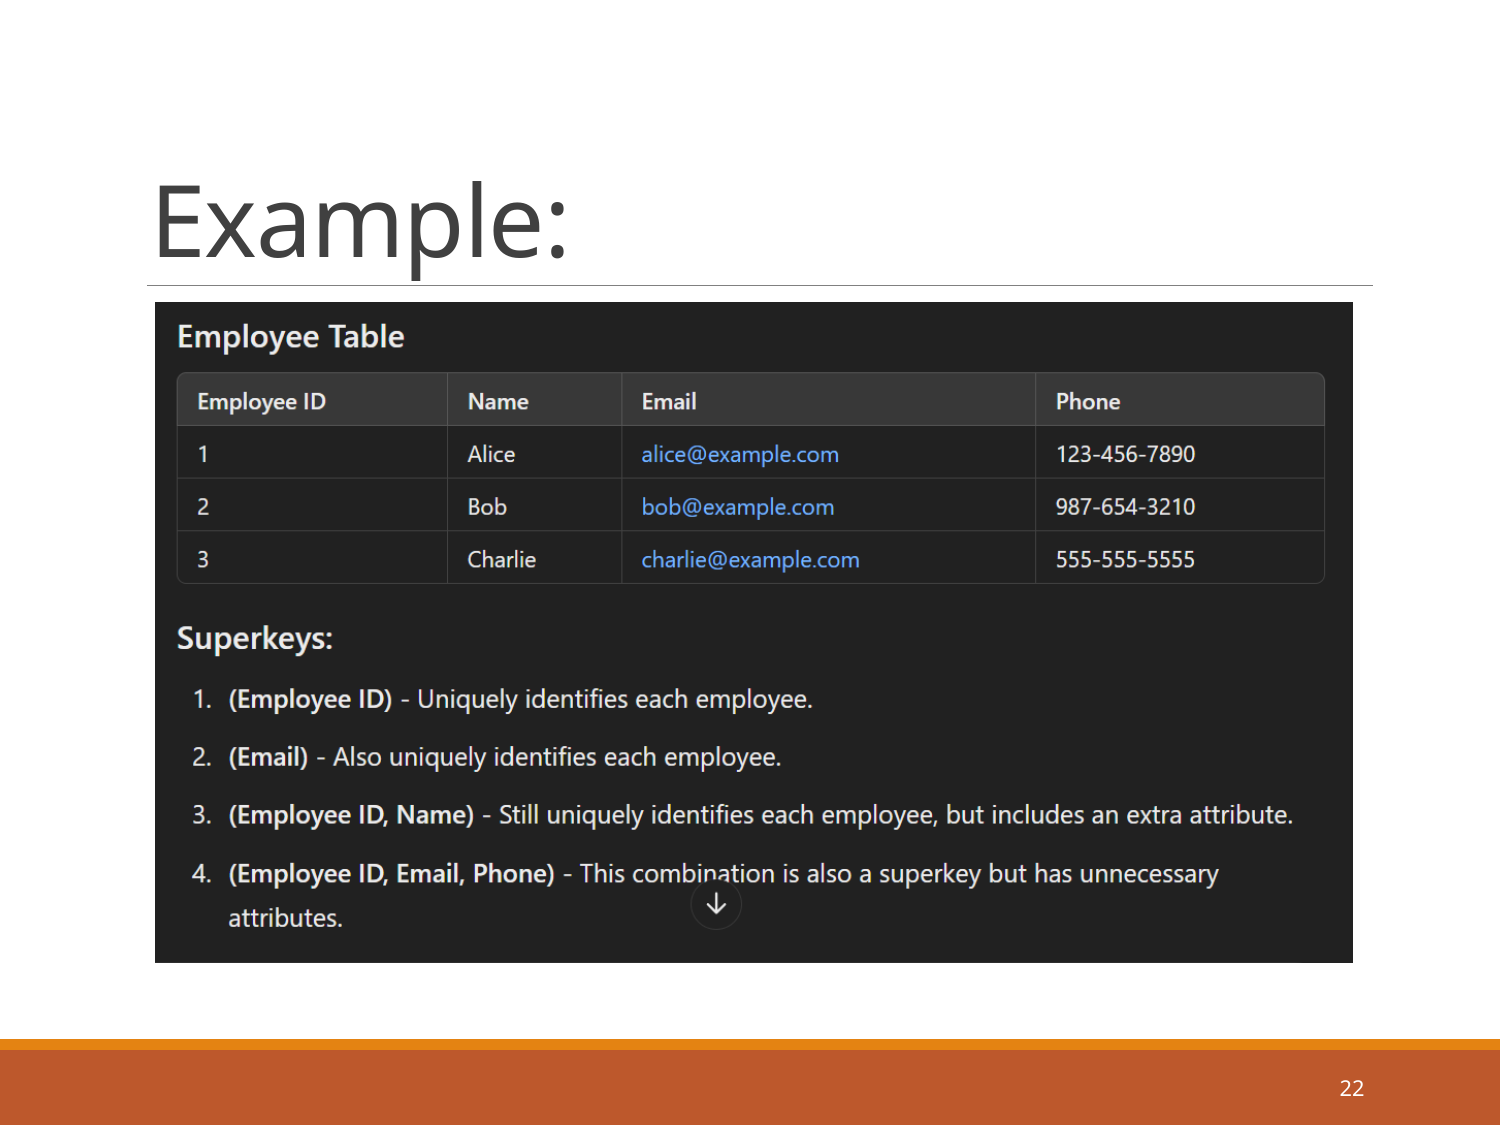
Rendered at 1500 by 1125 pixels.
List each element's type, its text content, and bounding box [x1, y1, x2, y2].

title Example: [135, 47, 1373, 285]
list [154, 302, 1353, 964]
slide_number 22 [1218, 1059, 1380, 1120]
